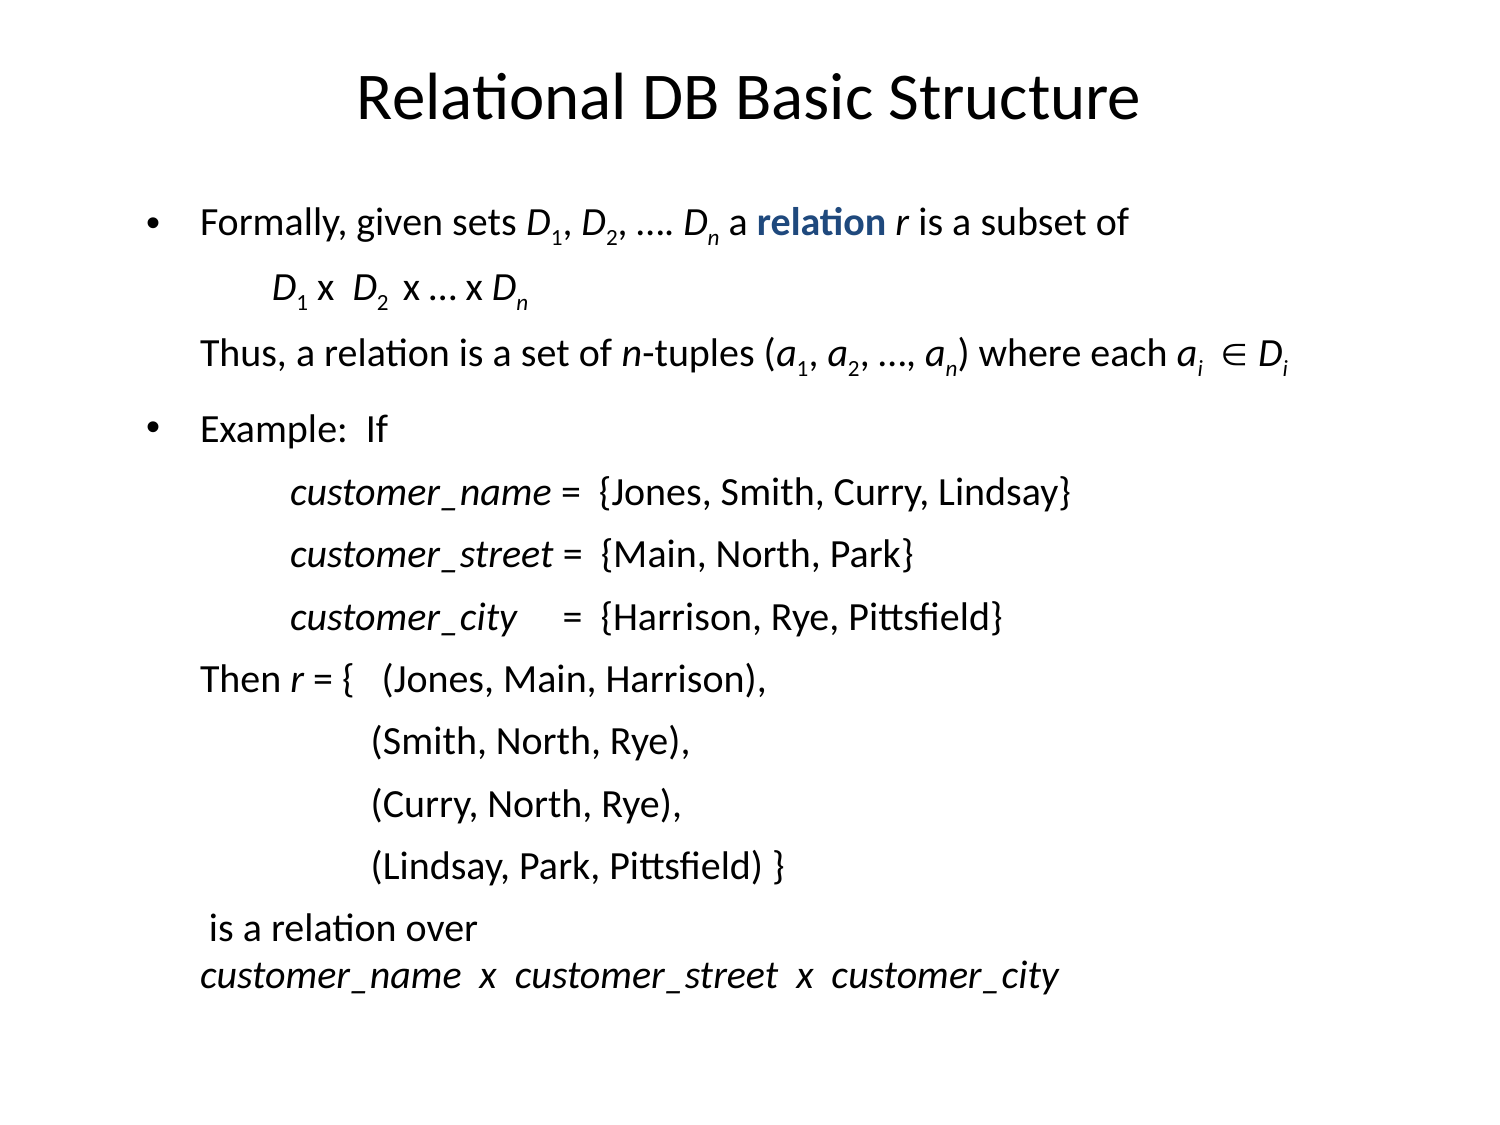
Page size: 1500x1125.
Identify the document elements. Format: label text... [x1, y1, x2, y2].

title Relational DB Basic Structure [75, 45, 1425, 141]
list Formally, given sets D1, D2, …. Dn a relation r is a subset of D1 x D2 x … x Dn Thus, a relation is a set of n-tuples (a1, a2, …, an) where each ai  Di Example: If customer_name = {Jones, Smith, Curry, Lindsay} customer_street = {Main, North, Park} customer_city = {Harrison, Rye, Pittsfield} Then r = { (Jones, Main, Harrison), (Smith, North, Rye), (Curry, North, Rye), (Lindsay, Park, Pittsfield) } is a relation over customer_name x customer_street x customer_city [130, 176, 1466, 1011]
